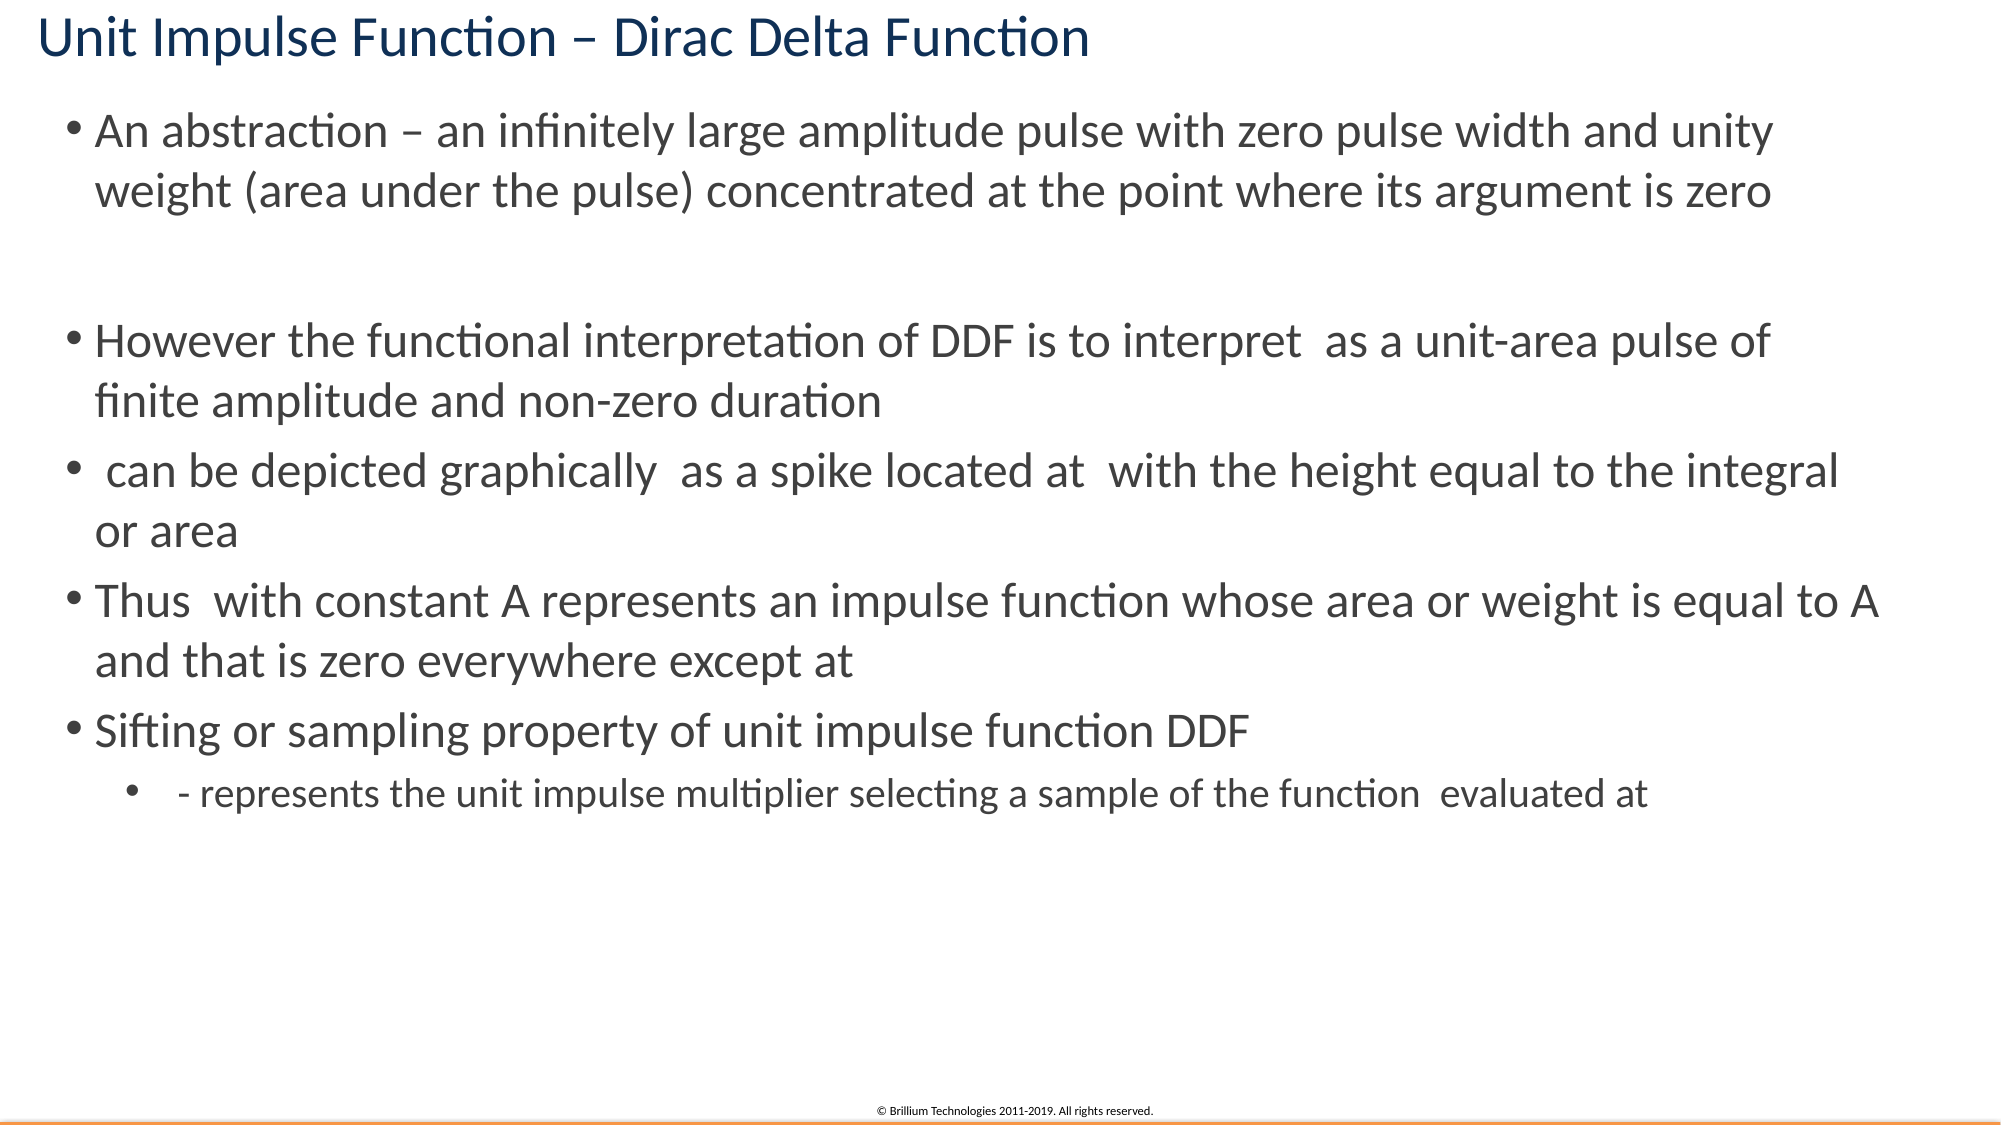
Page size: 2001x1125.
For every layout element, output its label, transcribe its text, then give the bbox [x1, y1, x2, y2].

title Unit Impulse Function – Dirac Delta Function [22, 0, 1900, 66]
